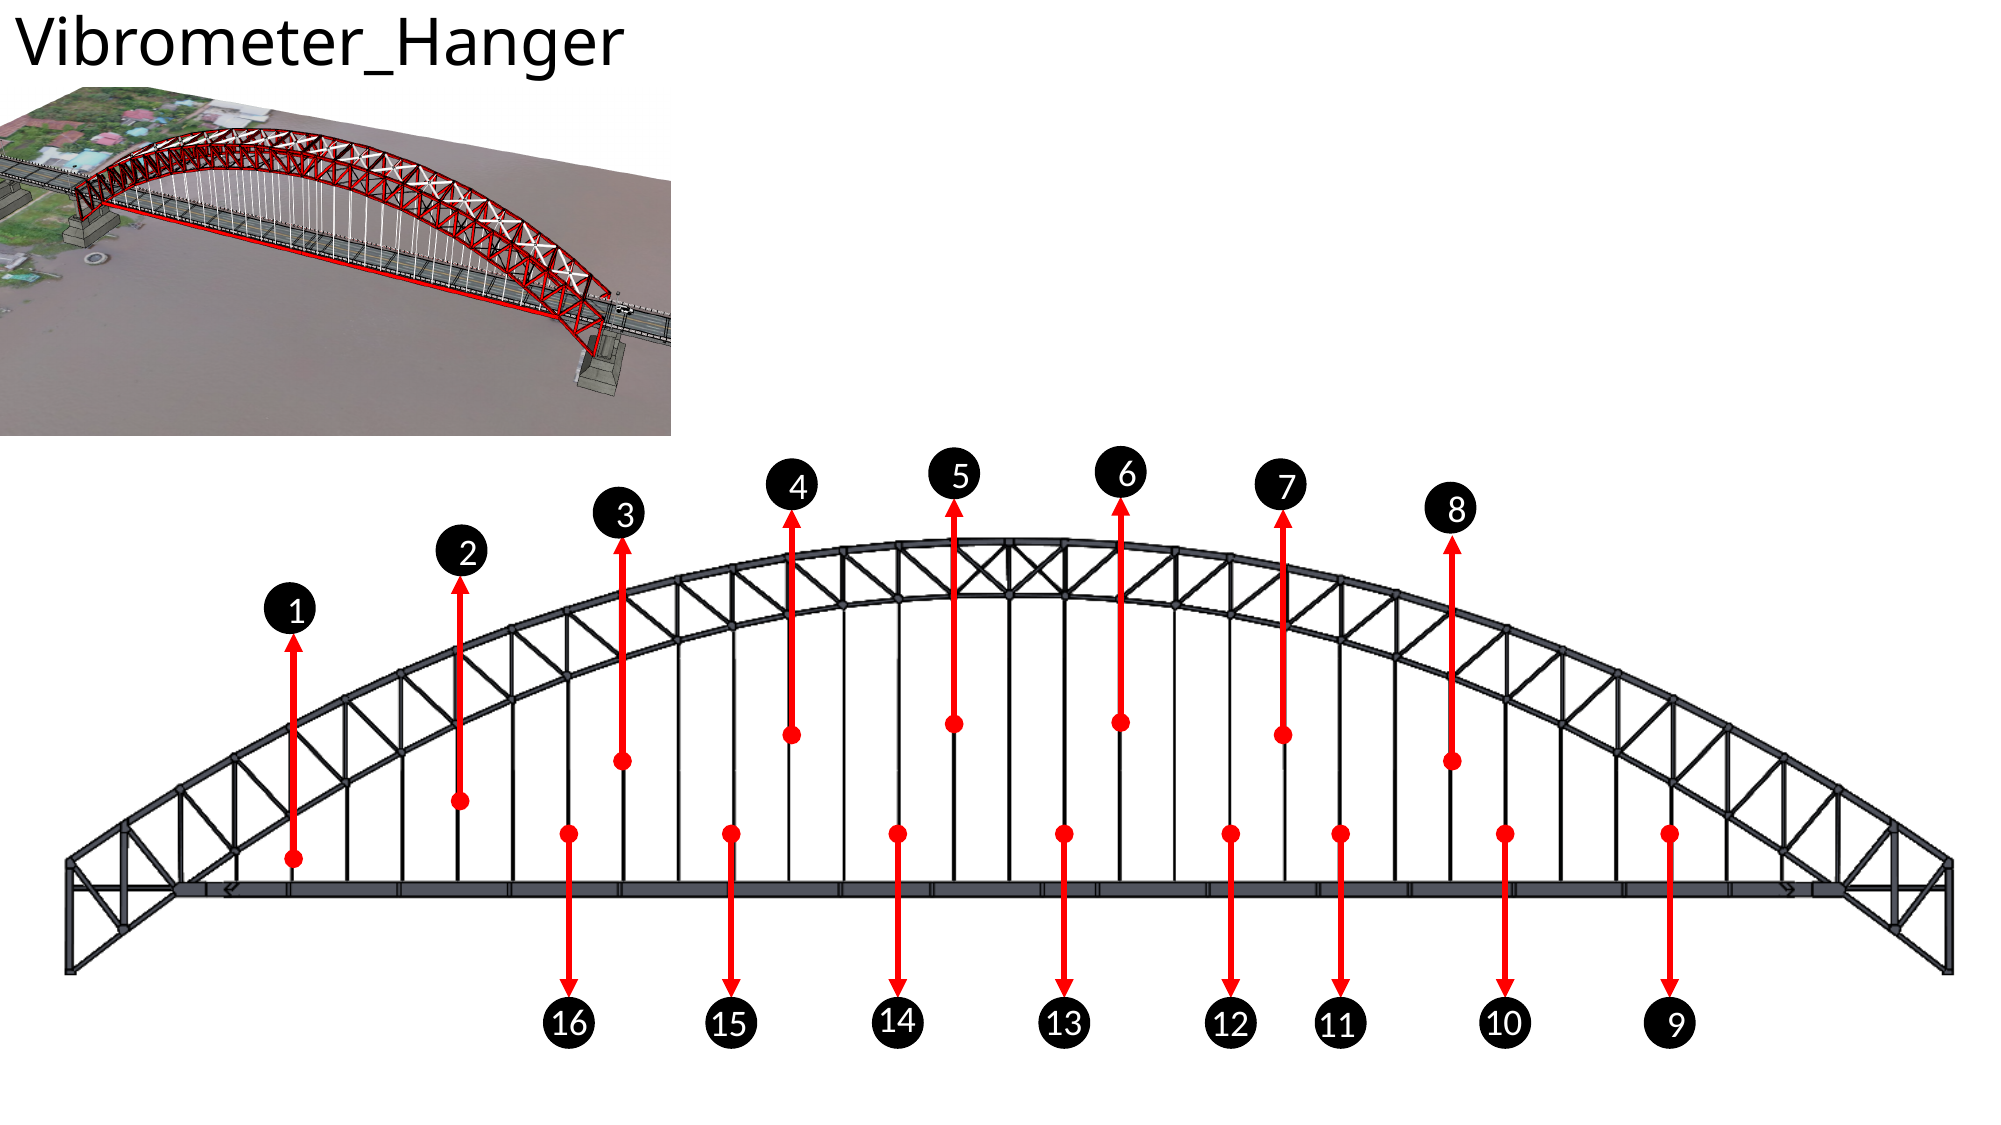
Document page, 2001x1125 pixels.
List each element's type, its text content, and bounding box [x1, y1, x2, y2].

title Vibrometer_Hanger [0, 0, 1198, 88]
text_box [0, 446, 2000, 1105]
picture [0, 87, 671, 436]
